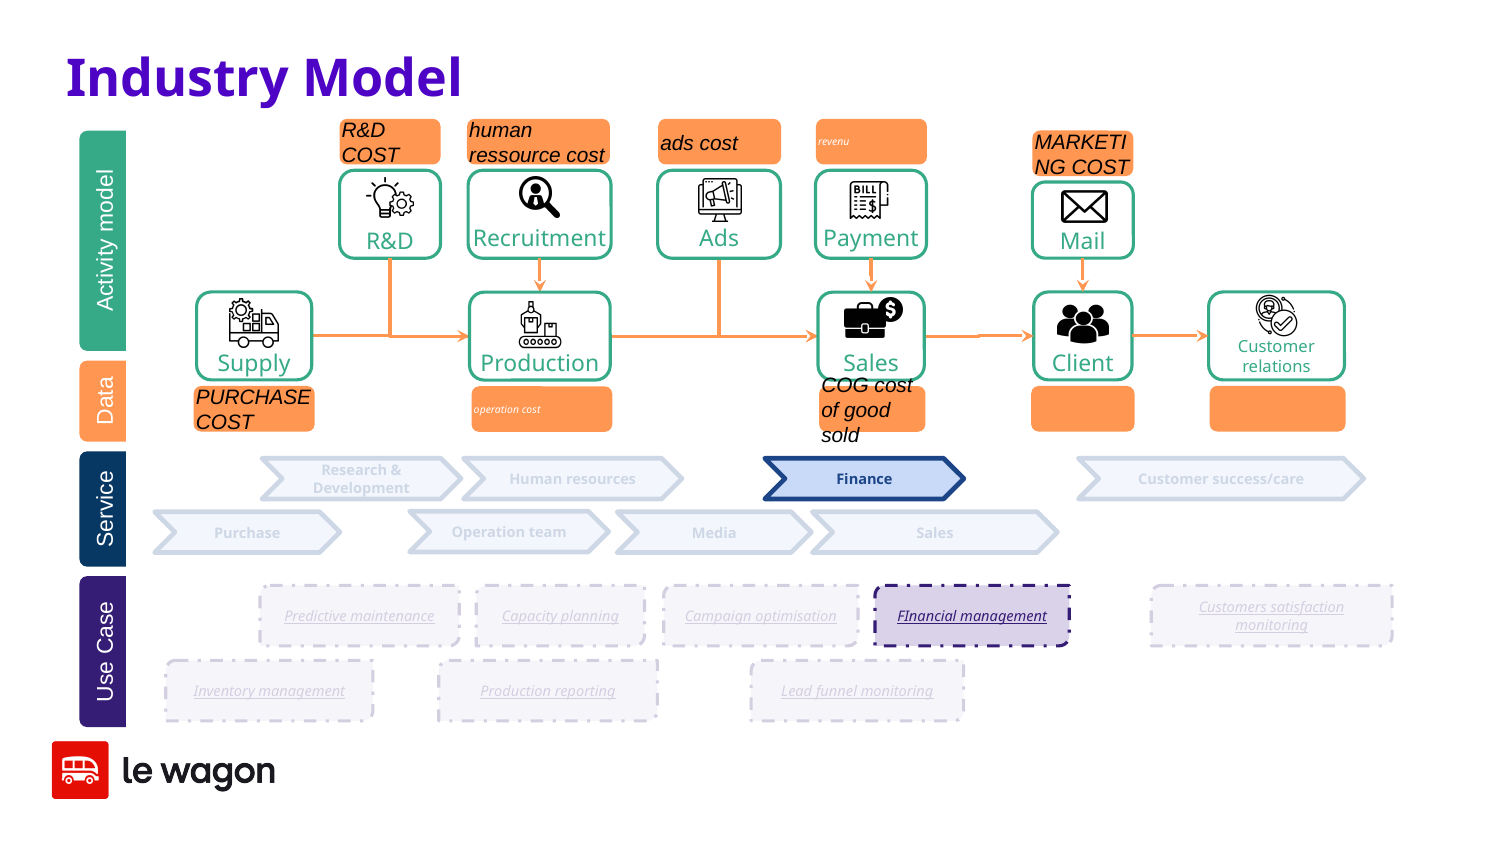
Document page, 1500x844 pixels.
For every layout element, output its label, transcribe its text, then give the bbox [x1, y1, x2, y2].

picture [1057, 300, 1109, 347]
picture [518, 299, 562, 350]
picture [229, 298, 279, 348]
text_box Production [469, 292, 611, 381]
picture [366, 176, 414, 218]
picture [1061, 185, 1108, 228]
text_box operation cost [471, 386, 613, 432]
text_box Activity model [79, 130, 126, 351]
title Industry Model [51, 29, 1449, 124]
text_box Ads [657, 170, 781, 259]
text_box ads cost [658, 118, 782, 165]
text_box revenu [815, 118, 927, 165]
picture [848, 181, 890, 219]
picture [1255, 294, 1299, 338]
text_box human ressource cost [466, 118, 610, 165]
text_box Sales [818, 292, 925, 381]
text_box [140, 108, 1423, 735]
picture [51, 740, 275, 800]
text_box R&D COST [339, 118, 441, 165]
text_box Recruitment [468, 170, 612, 259]
text_box Service [79, 451, 126, 567]
text_box [1209, 385, 1346, 432]
text_box [1031, 385, 1135, 432]
text_box Mail [1032, 181, 1134, 259]
text_box Use Case [79, 576, 126, 728]
picture [698, 178, 742, 222]
text_box MARKETING COST [1032, 130, 1134, 177]
text_box COG cost of good sold [819, 386, 926, 432]
text_box FInancial management [874, 585, 1070, 646]
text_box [390, 257, 469, 338]
text_box PURCHASE COST [193, 385, 315, 432]
picture [844, 297, 903, 338]
text_box Payment [815, 170, 927, 259]
text_box Client [1033, 291, 1133, 380]
picture [519, 176, 561, 218]
text_box Customer relations [1208, 291, 1345, 380]
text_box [729, 247, 808, 347]
text_box R&D [339, 170, 441, 259]
text_box Data [79, 360, 126, 442]
text_box Finance [764, 458, 964, 499]
text_box Supply [196, 291, 312, 380]
